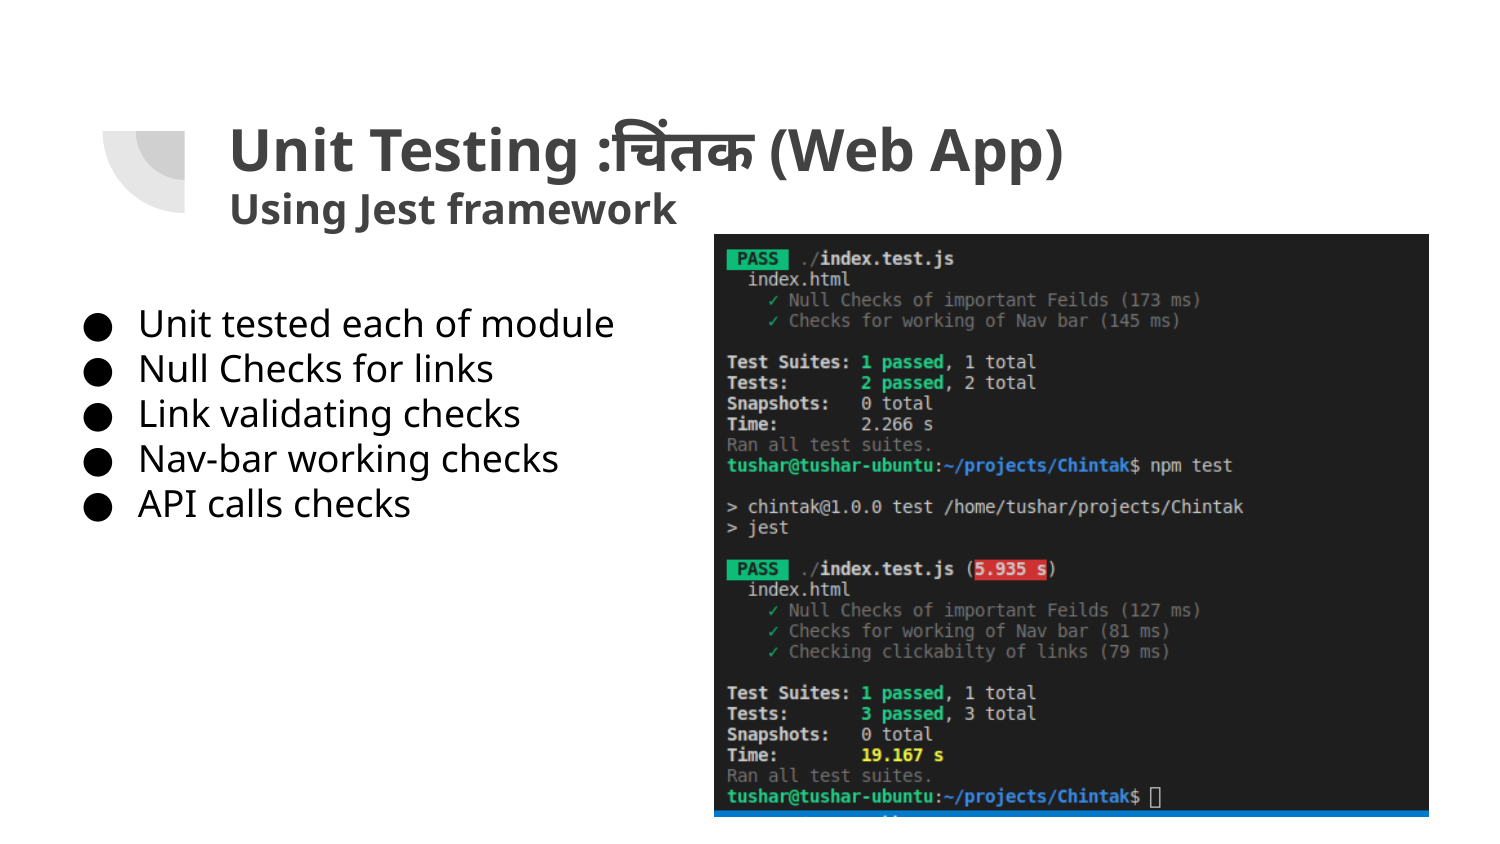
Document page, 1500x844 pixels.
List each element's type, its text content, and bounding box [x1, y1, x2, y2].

text_box Unit tested each of module Null Checks for links Link validating checks Nav-bar working checks API calls checks [47, 285, 640, 518]
picture [714, 234, 1430, 817]
title Unit Testing :चिंतक (Web App) Using Jest framework [213, 98, 1368, 263]
